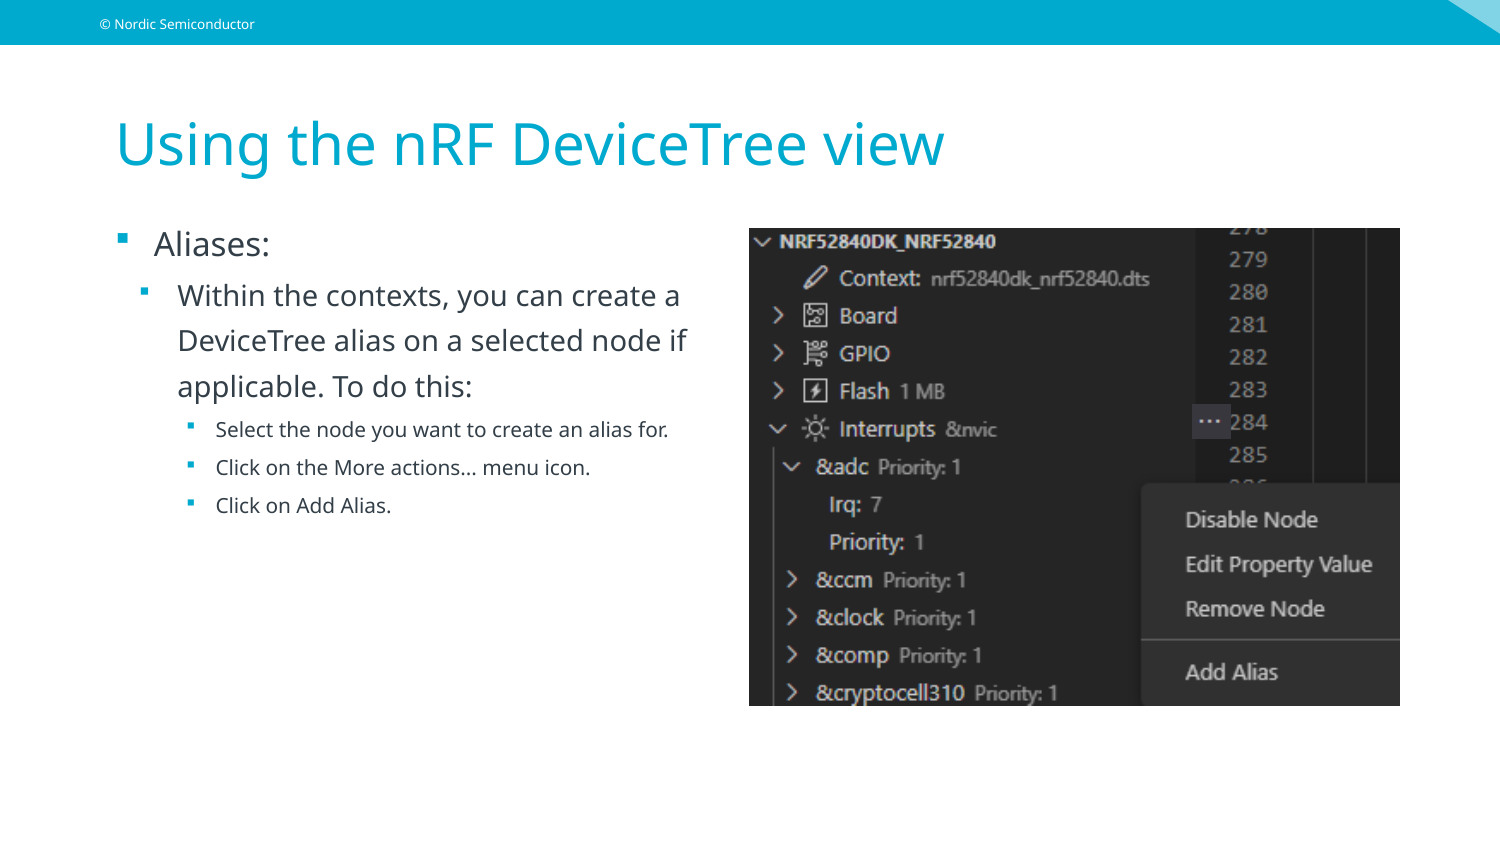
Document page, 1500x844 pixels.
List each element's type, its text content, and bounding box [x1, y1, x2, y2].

list Aliases: Within the contexts, you can create a DeviceTree alias on a selected node if applicable. To do this: Select the node you want to create an alias for. Click on the More actions... menu icon. Click on Add Alias. [100, 203, 743, 773]
picture [749, 227, 1401, 706]
title Using the nRF DeviceTree view [100, 96, 1400, 181]
